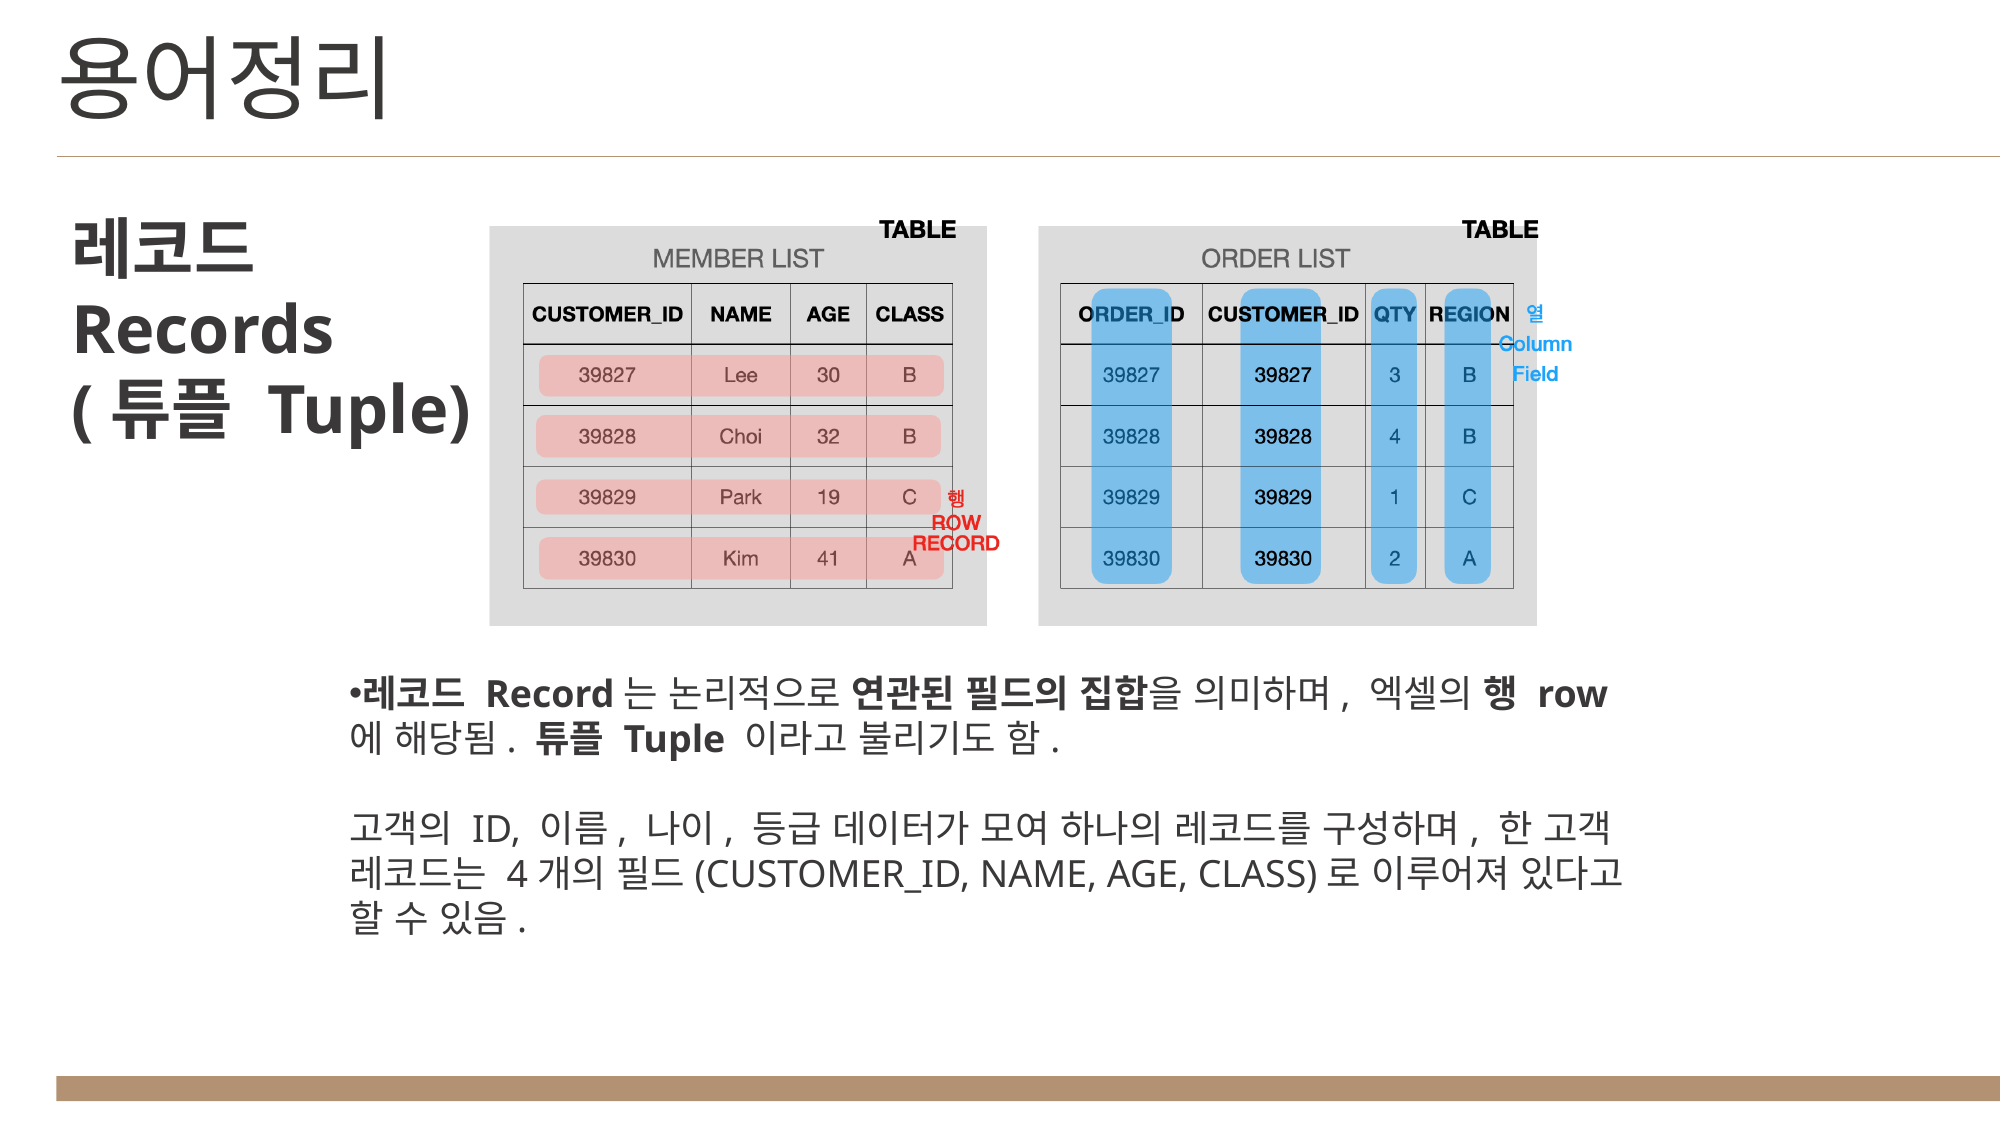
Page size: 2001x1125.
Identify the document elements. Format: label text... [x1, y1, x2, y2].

picture [468, 184, 1589, 663]
text_box [55, 1075, 2000, 1102]
text_box 용어정리 [42, 13, 411, 139]
text_box 레코드 Record는 논리적으로 연관된 필드의 집합을 의미하며, 엑셀의 행 row에 해당됨. 튜플 Tuple 이라고 불리기도 함. 고객의 ID, 이름, 나이, 등급 데이터가 모여 하나의 레코드를 구성하며, 한 고객 레코드는 4개의 필드(CUSTOMER_ID, NAME, AGE, CLASS)로 이루어져 있다고 할 수 있음. [334, 662, 1666, 947]
text_box 레코드 Records (튜플 Tuple) [56, 199, 468, 455]
